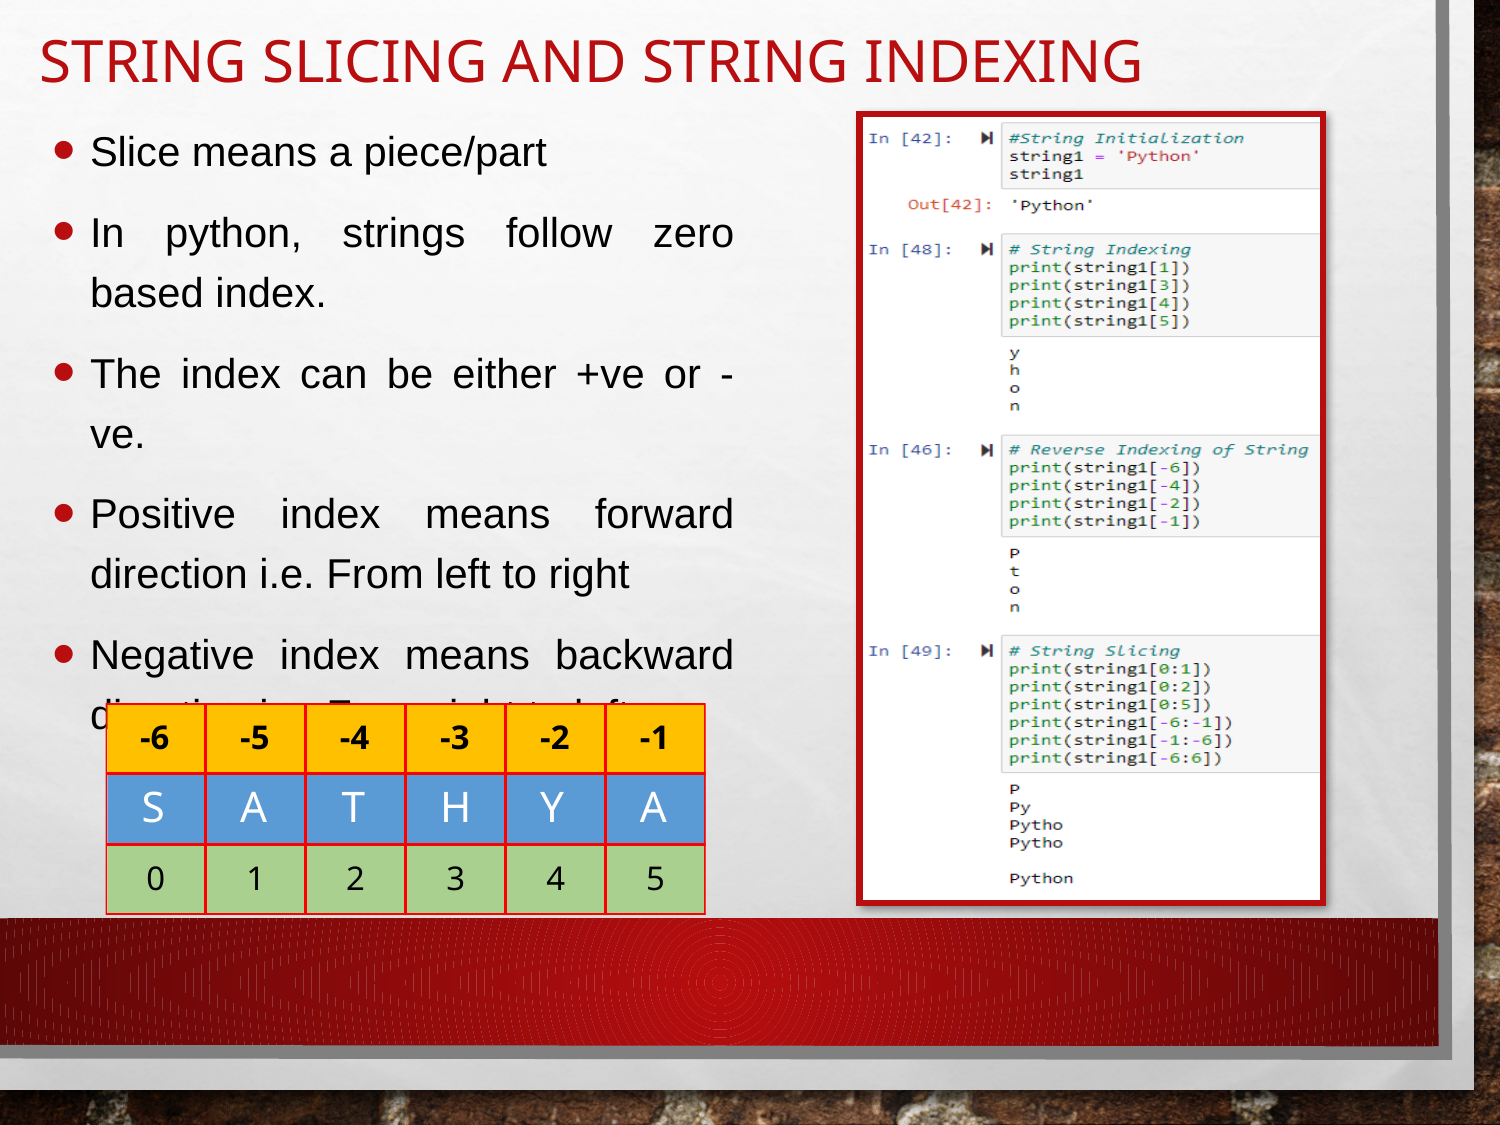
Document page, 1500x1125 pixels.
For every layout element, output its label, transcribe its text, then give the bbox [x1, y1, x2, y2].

picture [0, 0, 1438, 918]
picture [0, 0, 1500, 1125]
title String slicing and string indexing [24, 24, 1390, 113]
list Slice means a piece/part In python, strings follow zero based index. The index can be either +ve or -ve. Positive index means forward direction i.e. From left to right Negative index means backward direction i.e. From right to left [37, 107, 750, 700]
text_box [105, 703, 708, 917]
